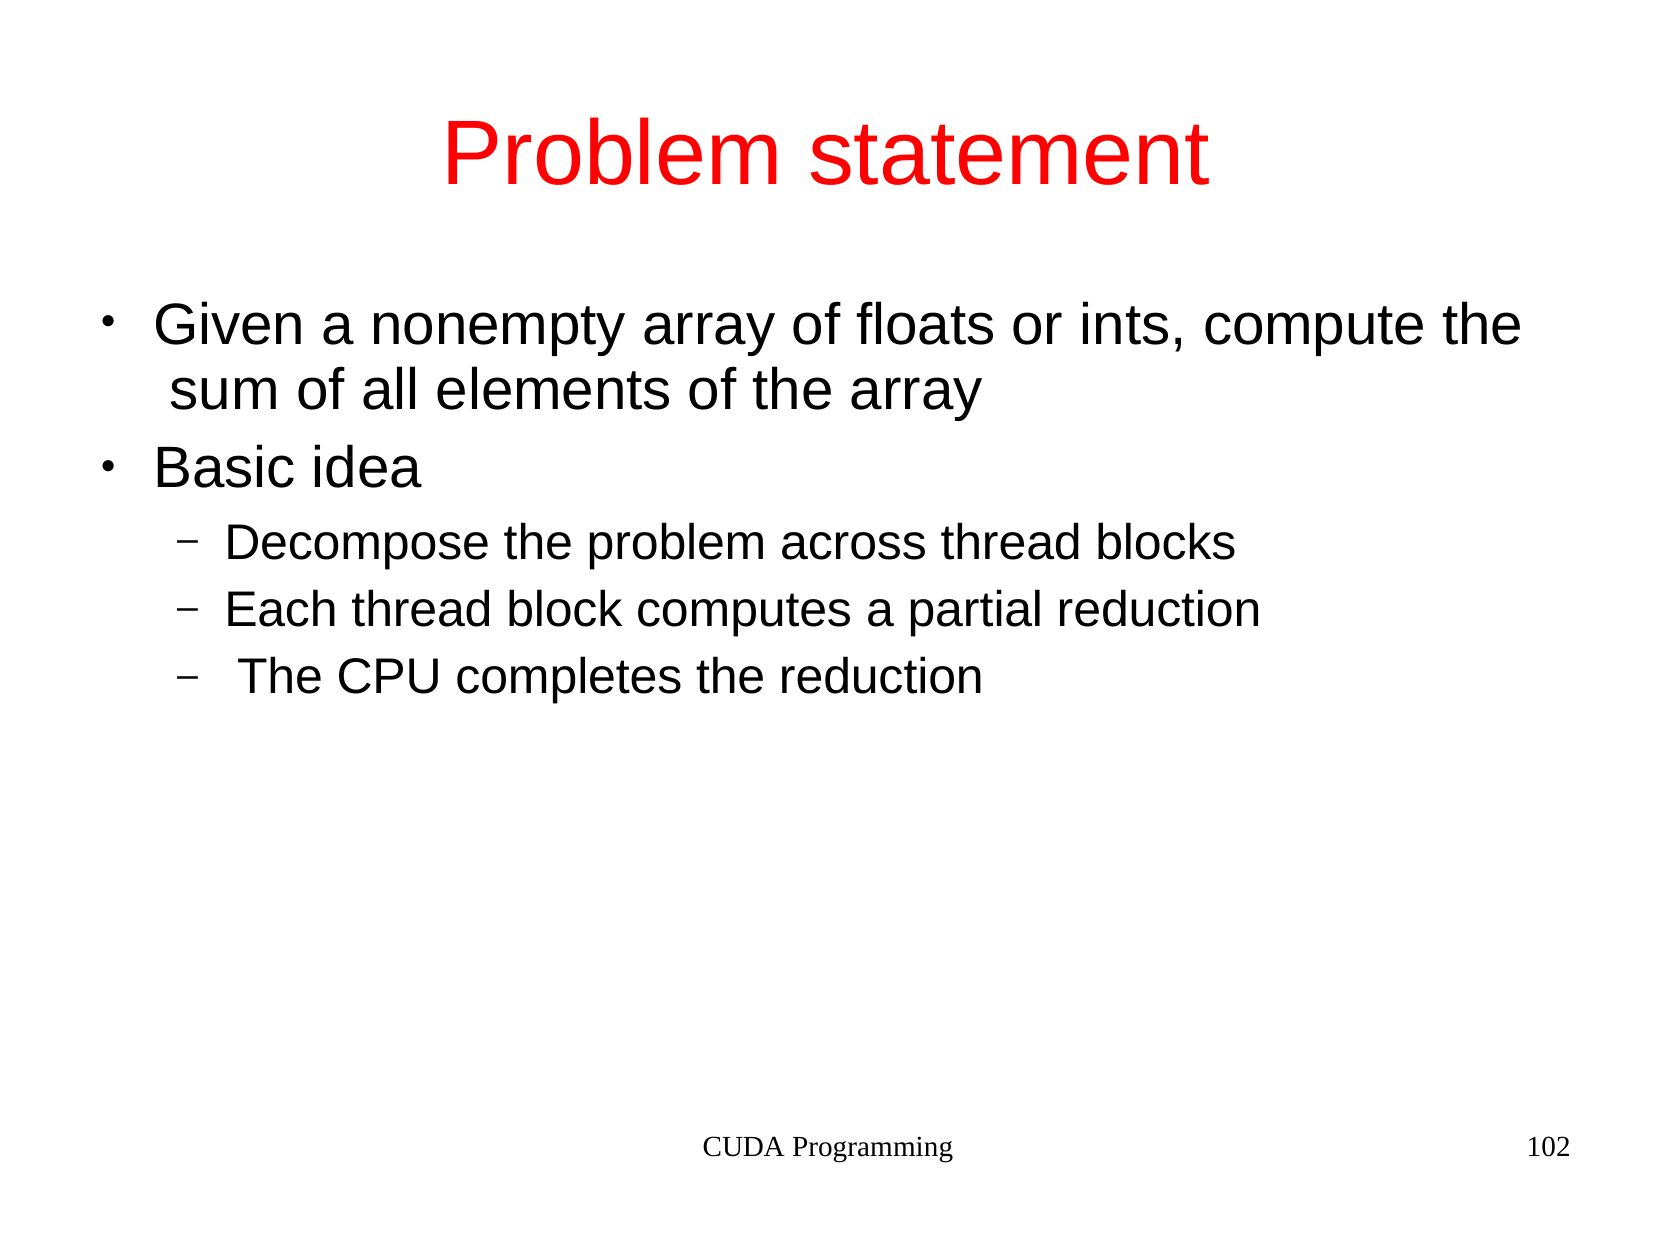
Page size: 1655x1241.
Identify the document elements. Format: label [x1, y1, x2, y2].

text_box [1522, 1127, 1575, 1162]
text_box [151, 282, 1528, 704]
footer [700, 1127, 955, 1241]
text_box [98, 445, 124, 480]
title [439, 90, 1214, 282]
text_box [98, 300, 124, 335]
